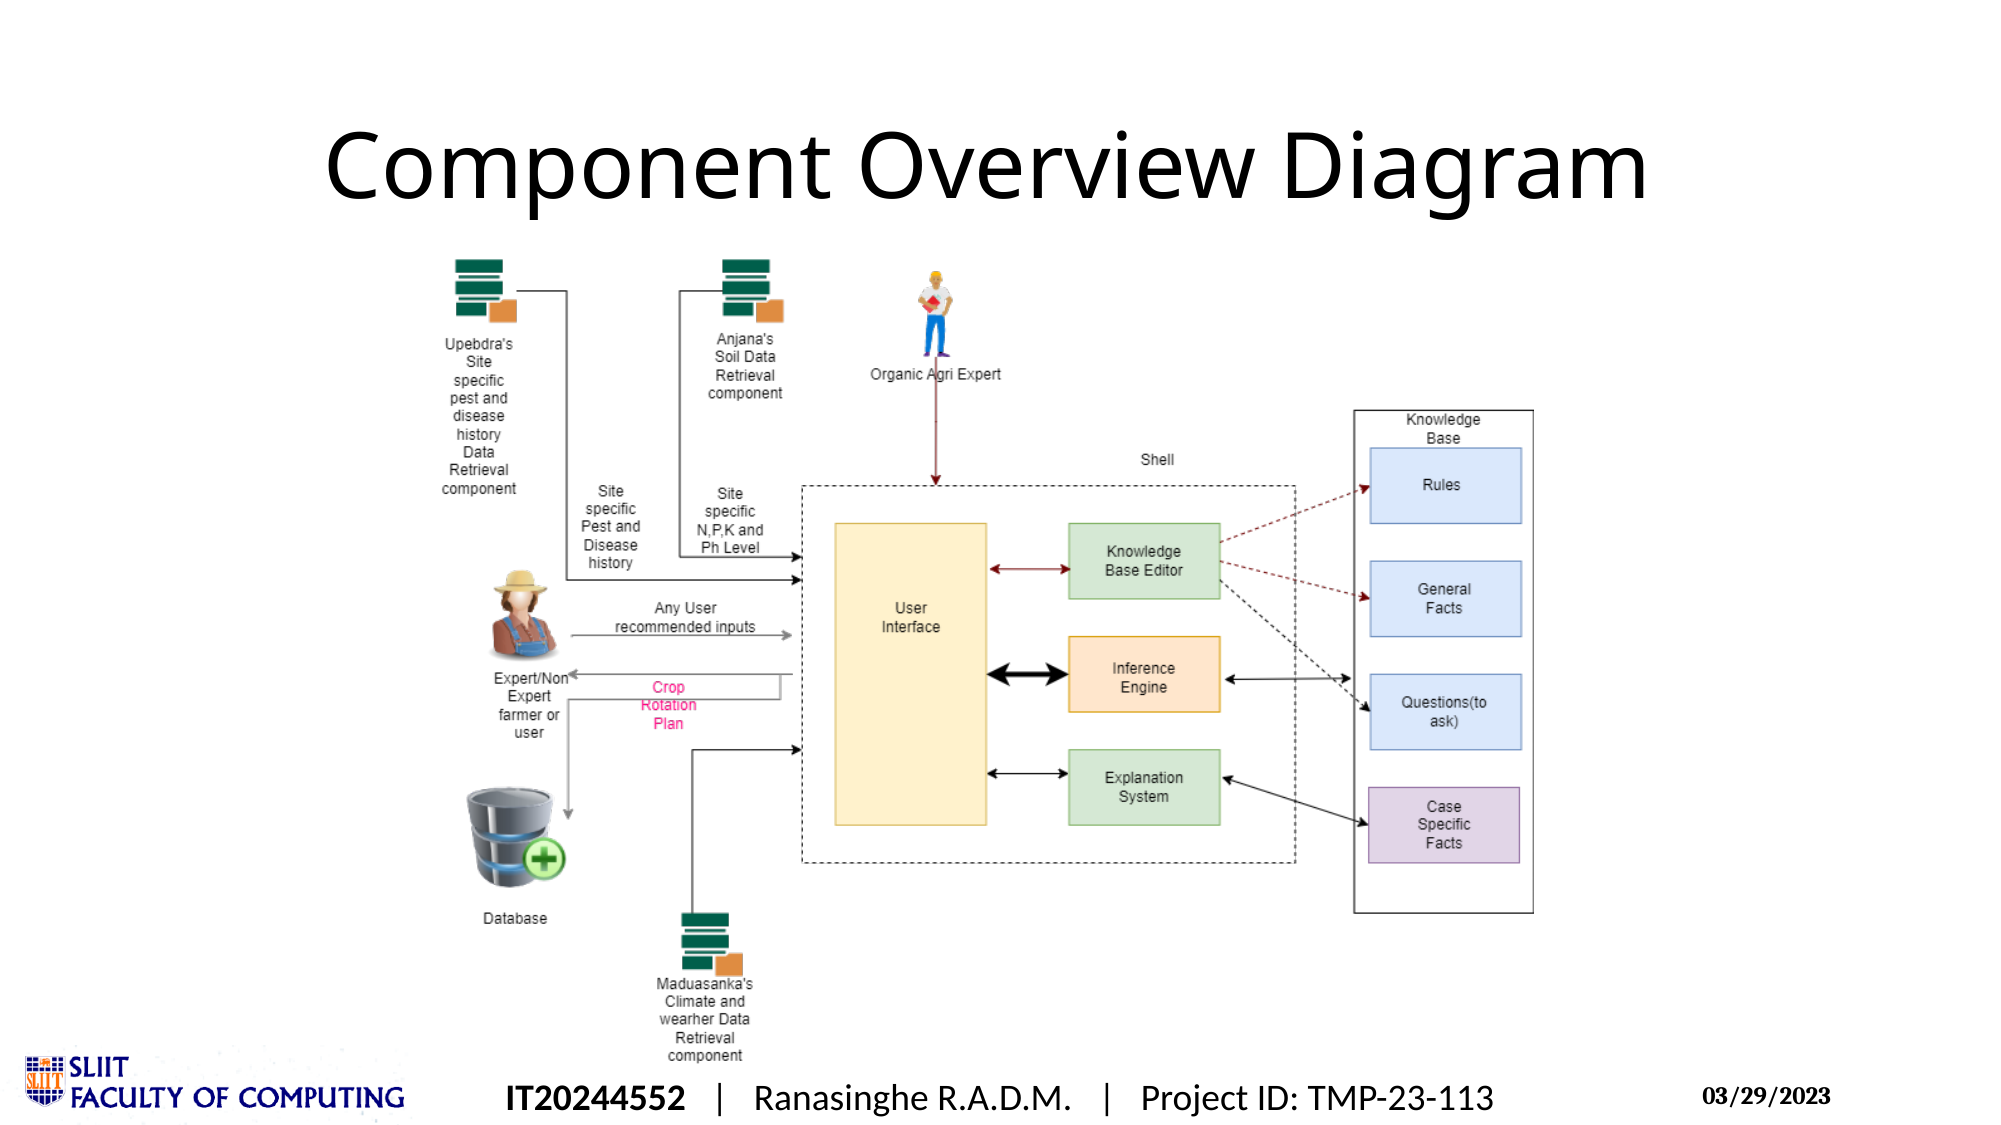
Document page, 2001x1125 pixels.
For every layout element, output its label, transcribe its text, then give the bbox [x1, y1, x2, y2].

picture [440, 259, 1534, 1066]
text_box IT20244552 | Ranasinghe R.A.D.M. | Project ID: TMP-23-113 [440, 1064, 1560, 1125]
title Component Overview Diagram [137, 59, 1863, 278]
picture [0, 1045, 413, 1125]
text_box 03/29/2023 [1687, 1072, 1863, 1117]
